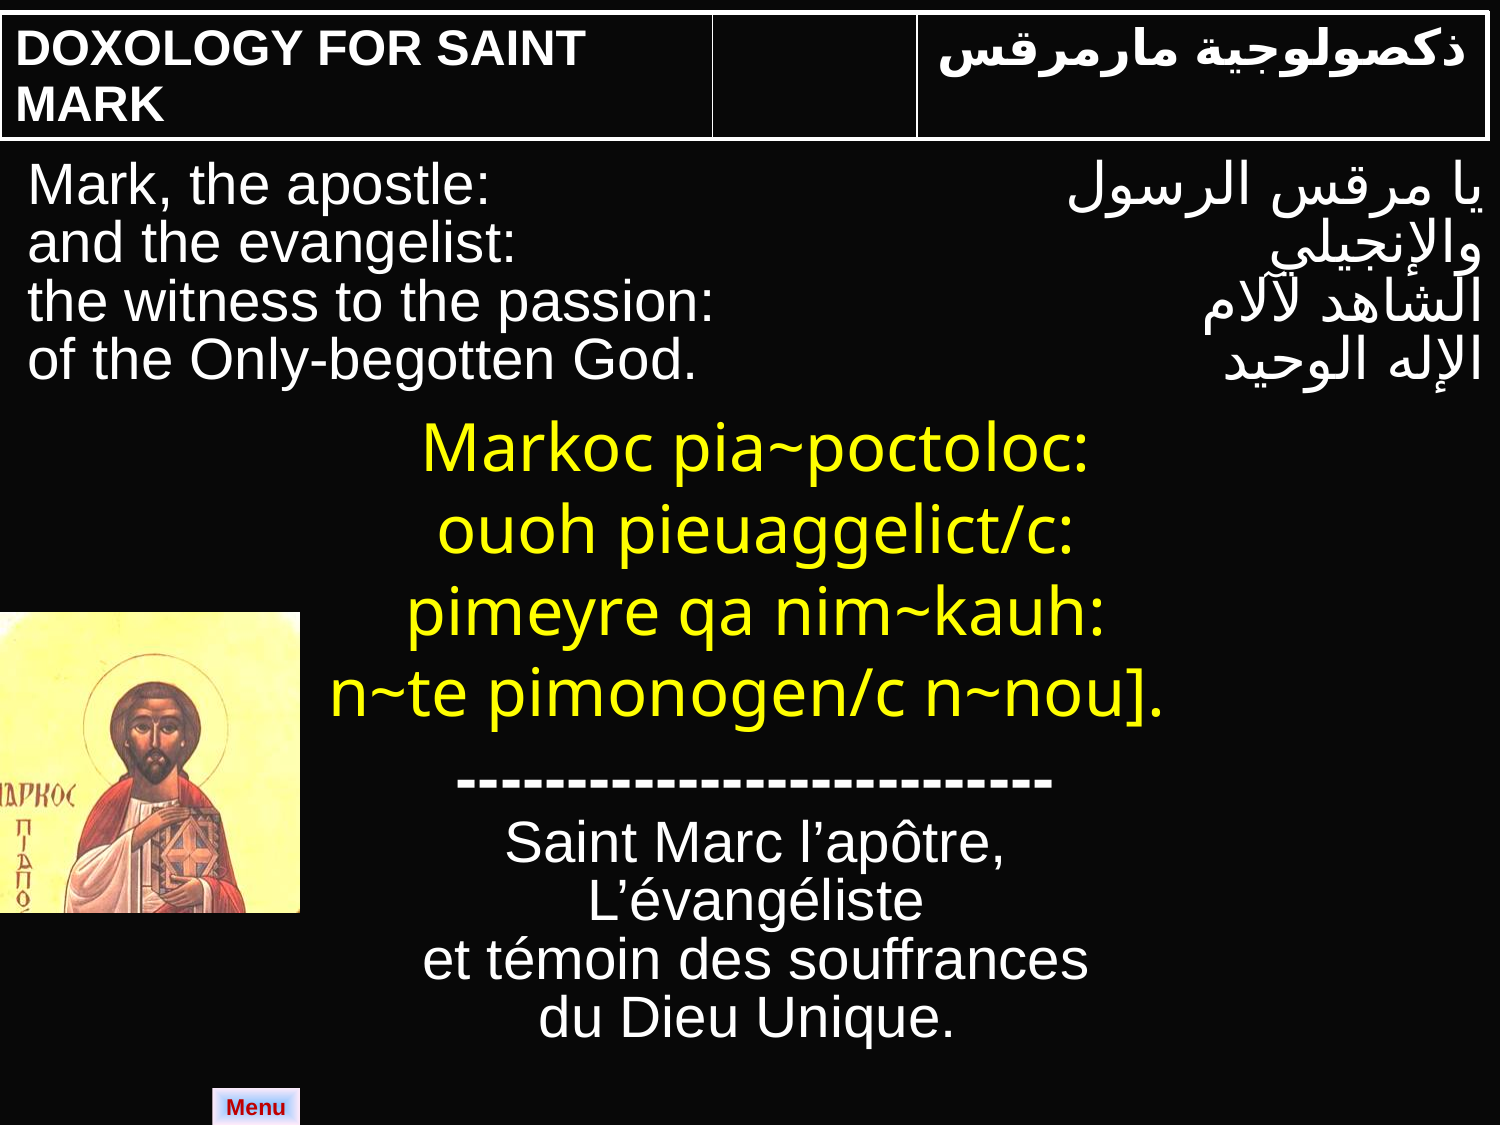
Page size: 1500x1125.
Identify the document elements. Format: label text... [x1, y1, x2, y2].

table_header ذكصولوجية مارمرقس [918, 15, 1485, 137]
table_header DOXOLOGY FOR SAINT MARK [2, 15, 712, 137]
table_header يا مرقس الرسول والإنجيلي الشاهد لآلام الإله الوحيد [938, 150, 1500, 399]
picture [0, 612, 301, 913]
table_header Mark, the apostle: and the evangelist: the witness to the passion: of the Only-begotten God. [13, 150, 938, 399]
text_box Menu [212, 1087, 300, 1125]
table_header [713, 15, 916, 137]
table_cell Markoc pia~poctoloc: ouoh pieuaggelict/c: pimeyre qa nim~kauh: n~te pimonogen/c n~nou]. [13, 399, 1500, 741]
table_cell --------------------------- Saint Marc l’apôtre, L’évangéliste et témoin des souffrances du Dieu Unique. [13, 741, 1500, 1081]
